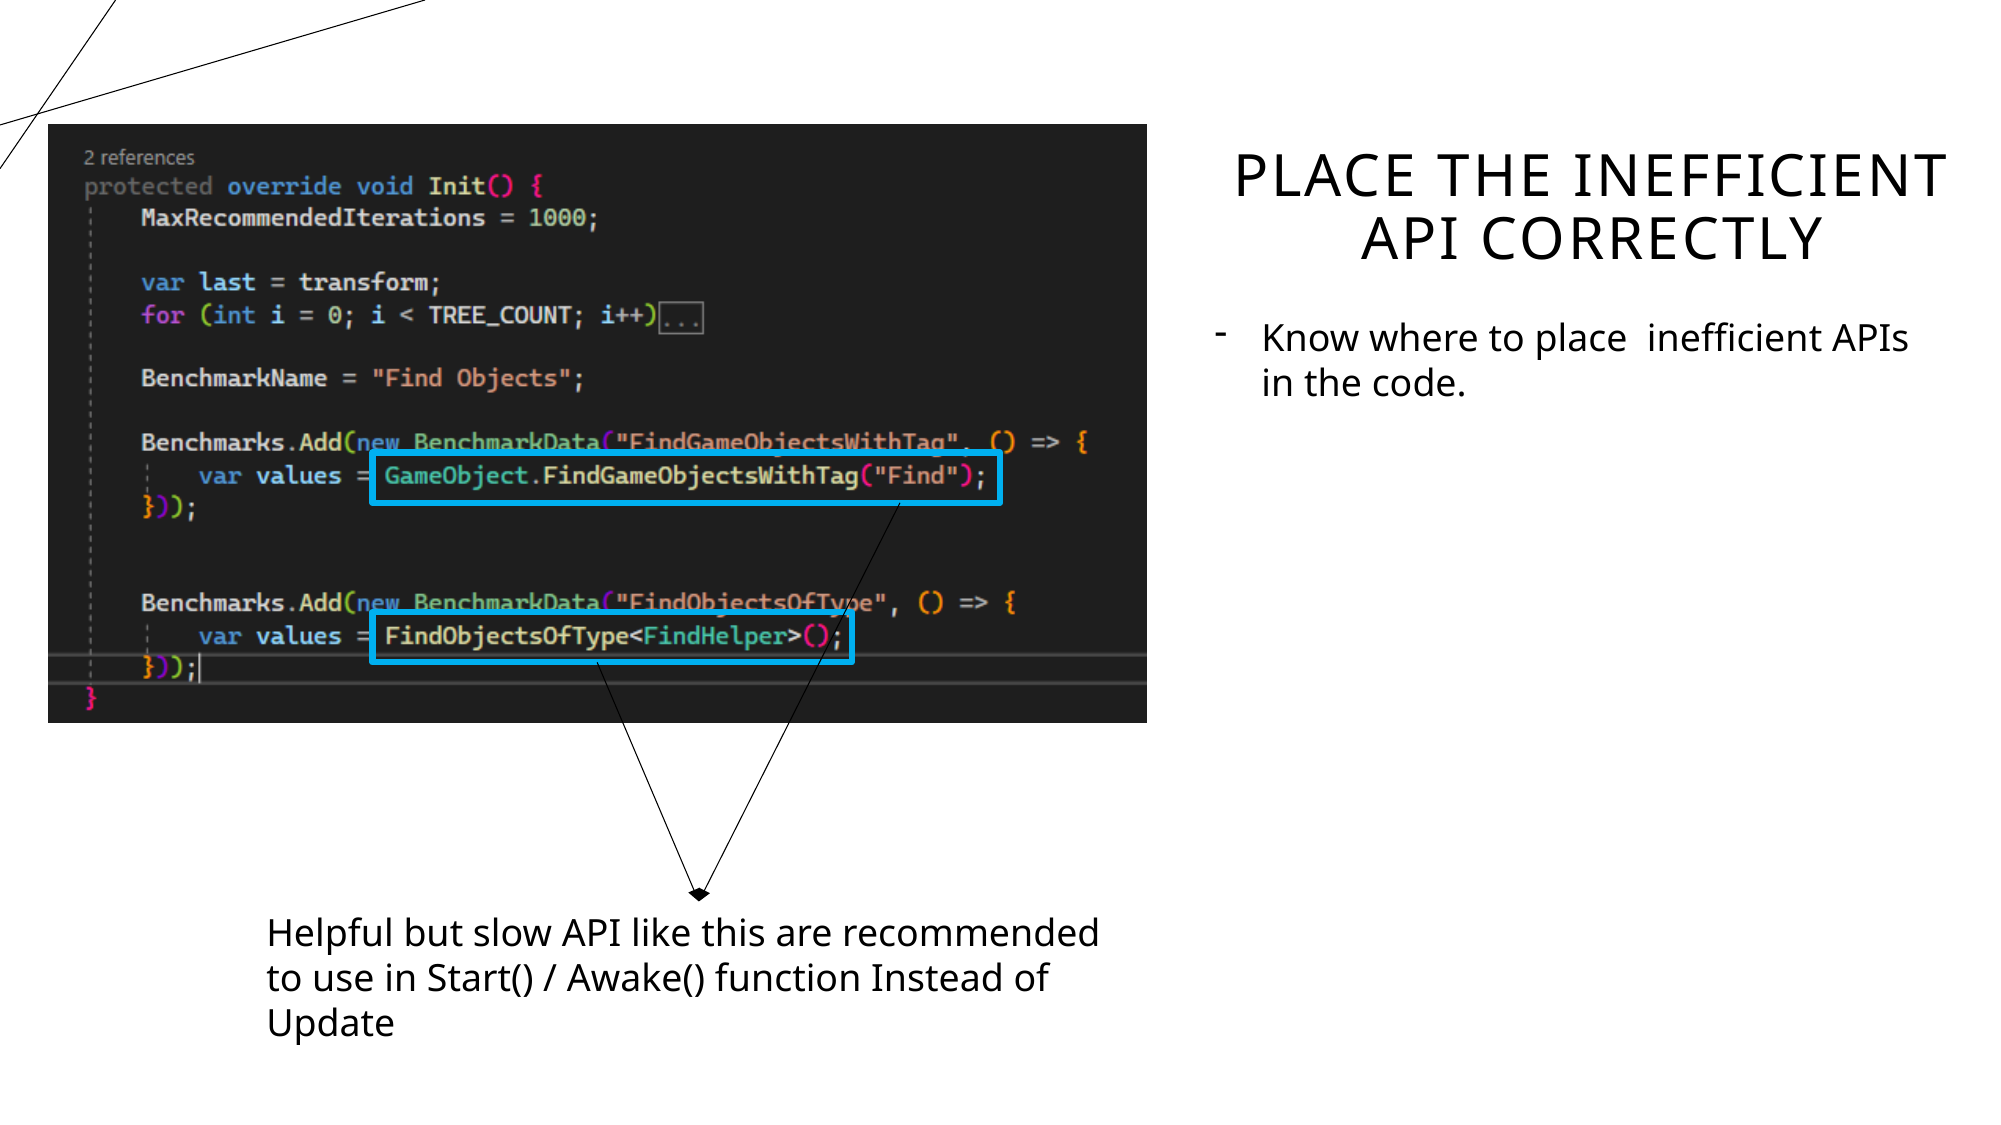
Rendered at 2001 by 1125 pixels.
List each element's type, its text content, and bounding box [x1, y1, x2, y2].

title Place the inefficient API correctly [1199, 100, 1985, 318]
text_box Helpful but slow API like this are recommended to use in Start() / Awake() function Instead of Update [251, 901, 1147, 1052]
text_box Know where to place inefficient APIs in the code. [1199, 306, 1931, 591]
picture [377, 616, 698, 658]
picture [377, 457, 996, 499]
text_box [597, 662, 699, 902]
picture [48, 124, 1147, 723]
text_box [698, 502, 900, 902]
